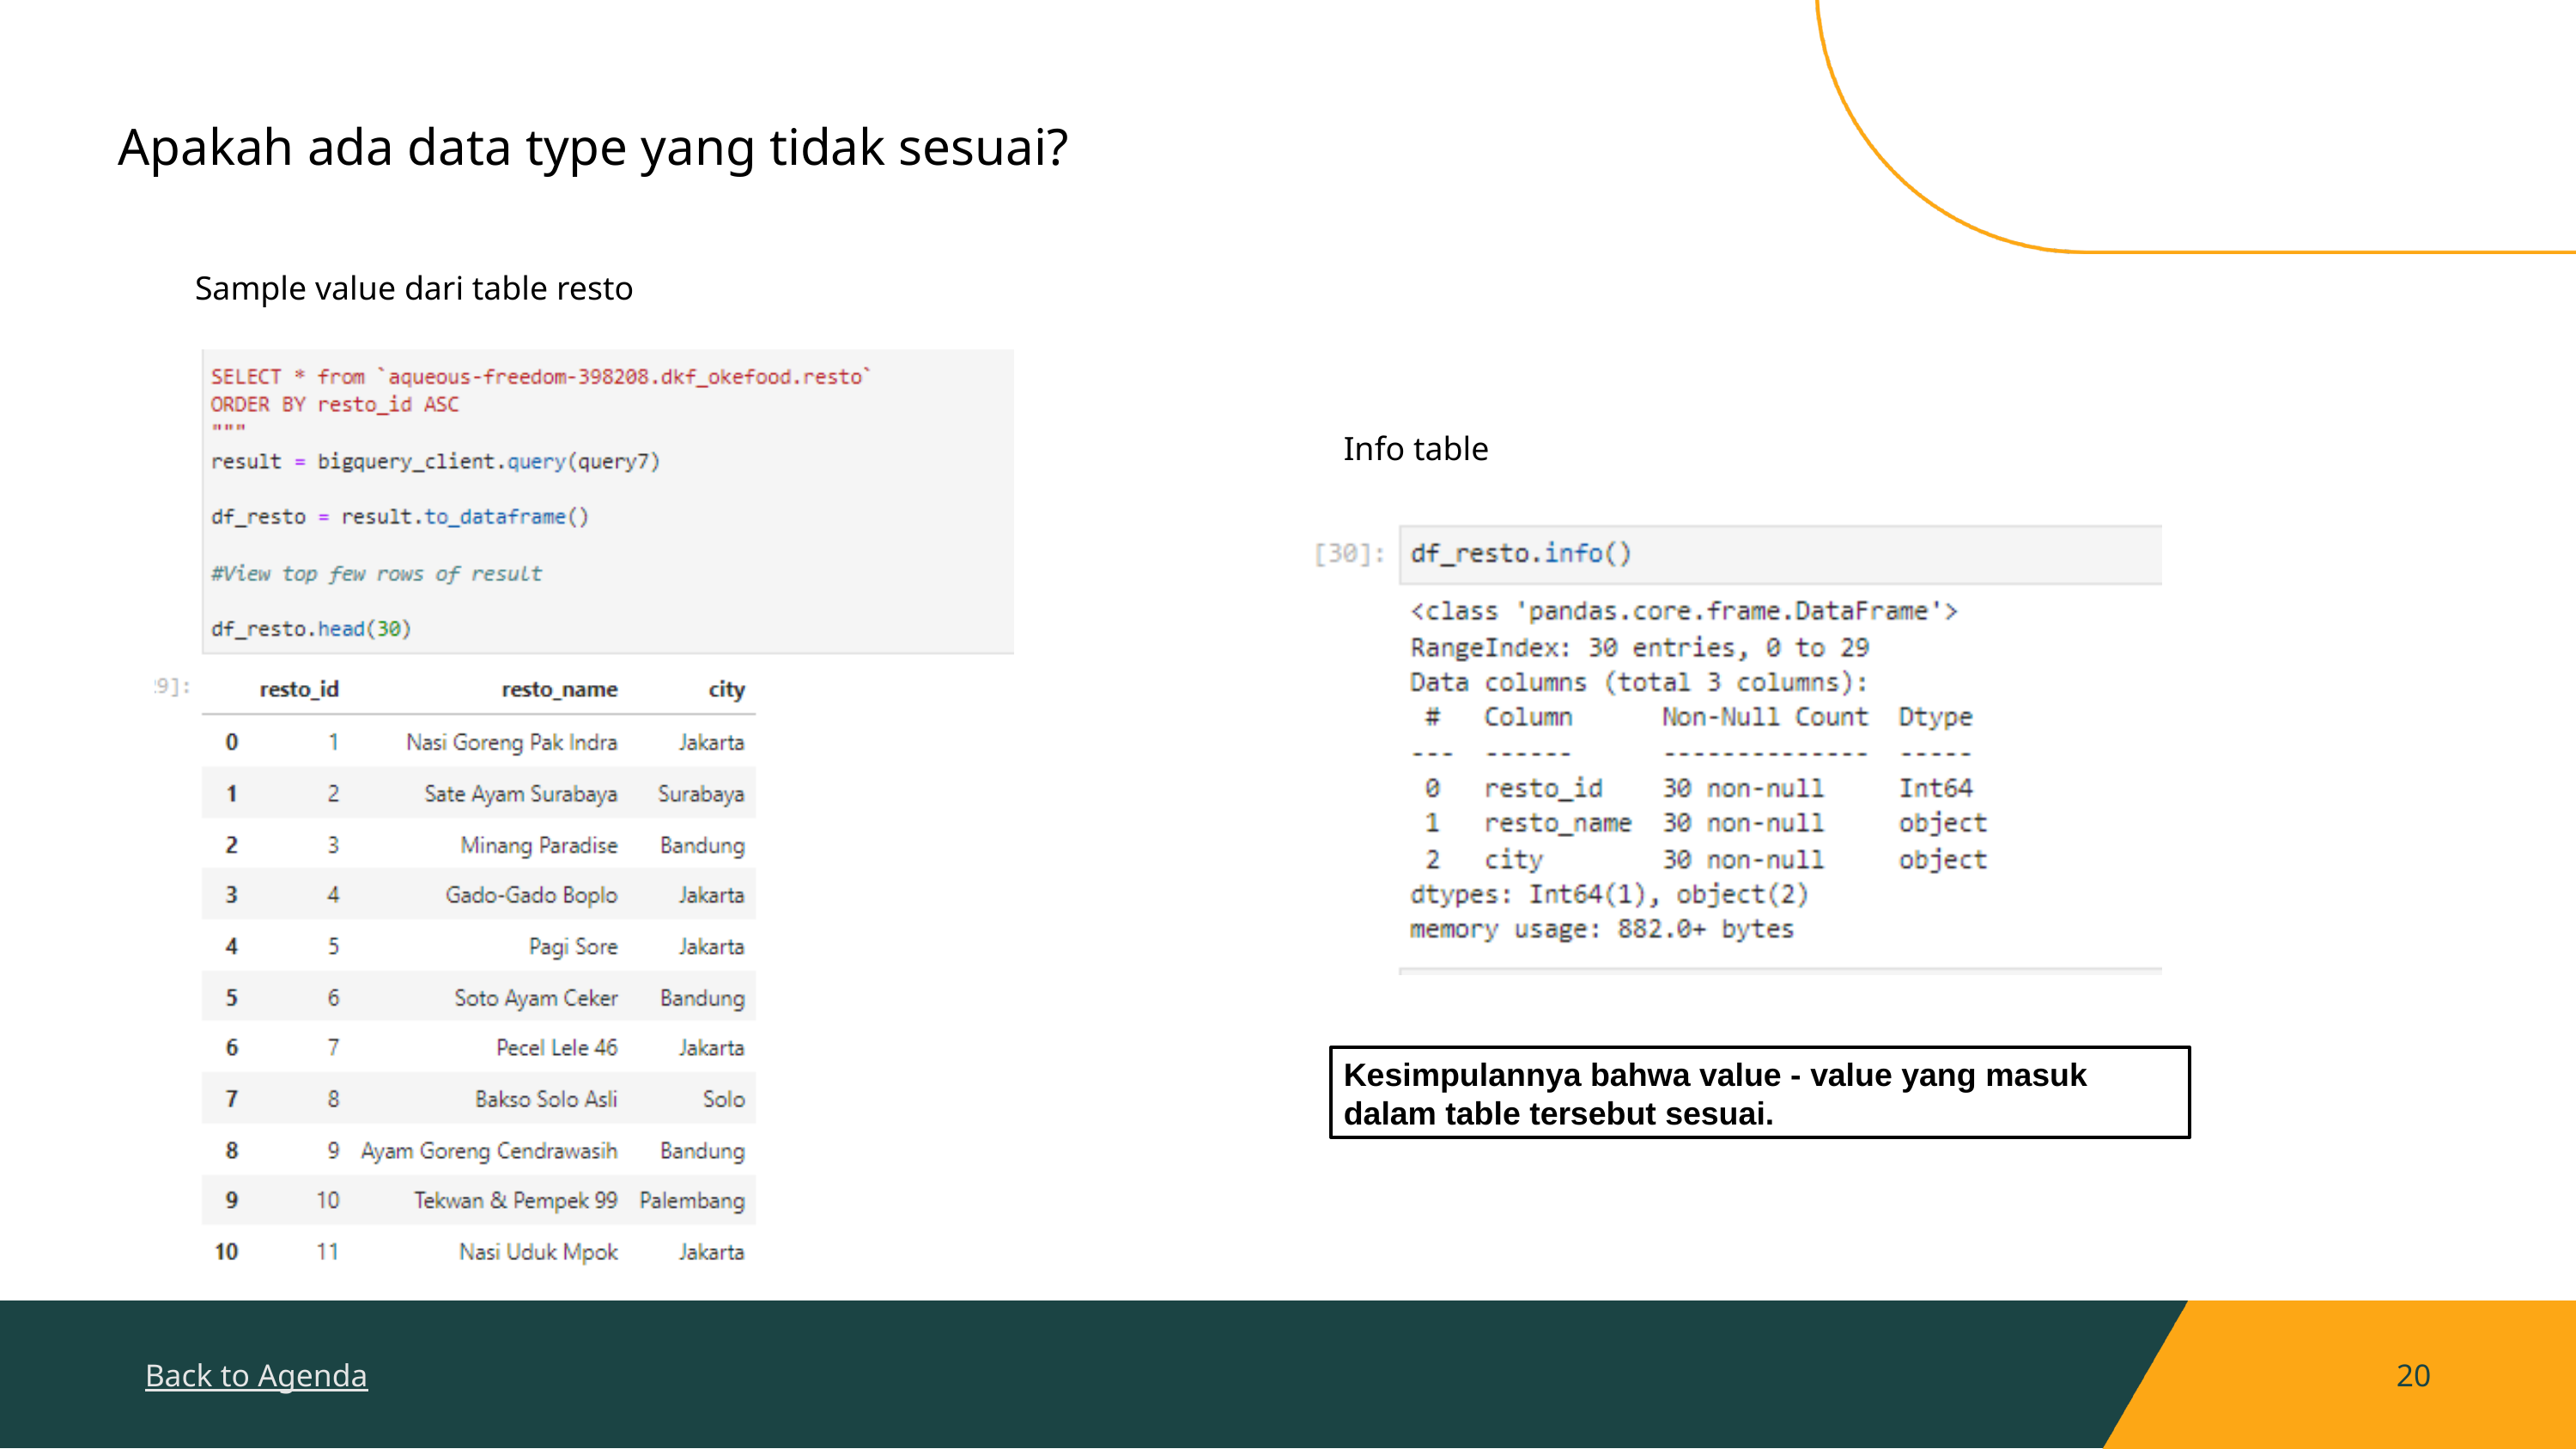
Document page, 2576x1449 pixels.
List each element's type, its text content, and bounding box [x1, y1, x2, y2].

picture [155, 349, 1015, 1274]
text_box Sample value dari table resto [182, 261, 755, 313]
text_box 20 [2354, 1353, 2432, 1393]
text_box [2218, 1300, 2576, 1449]
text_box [0, 1300, 2216, 1449]
text_box [1814, 0, 2576, 254]
text_box Apakah ada data type yang tidak sesuai? [118, 115, 1900, 296]
picture [1315, 494, 2162, 975]
text_box Kesimpulannya bahwa value - value yang masuk dalam table tersebut sesuai. [1329, 1046, 2191, 1139]
text_box Info table [1331, 421, 1755, 473]
